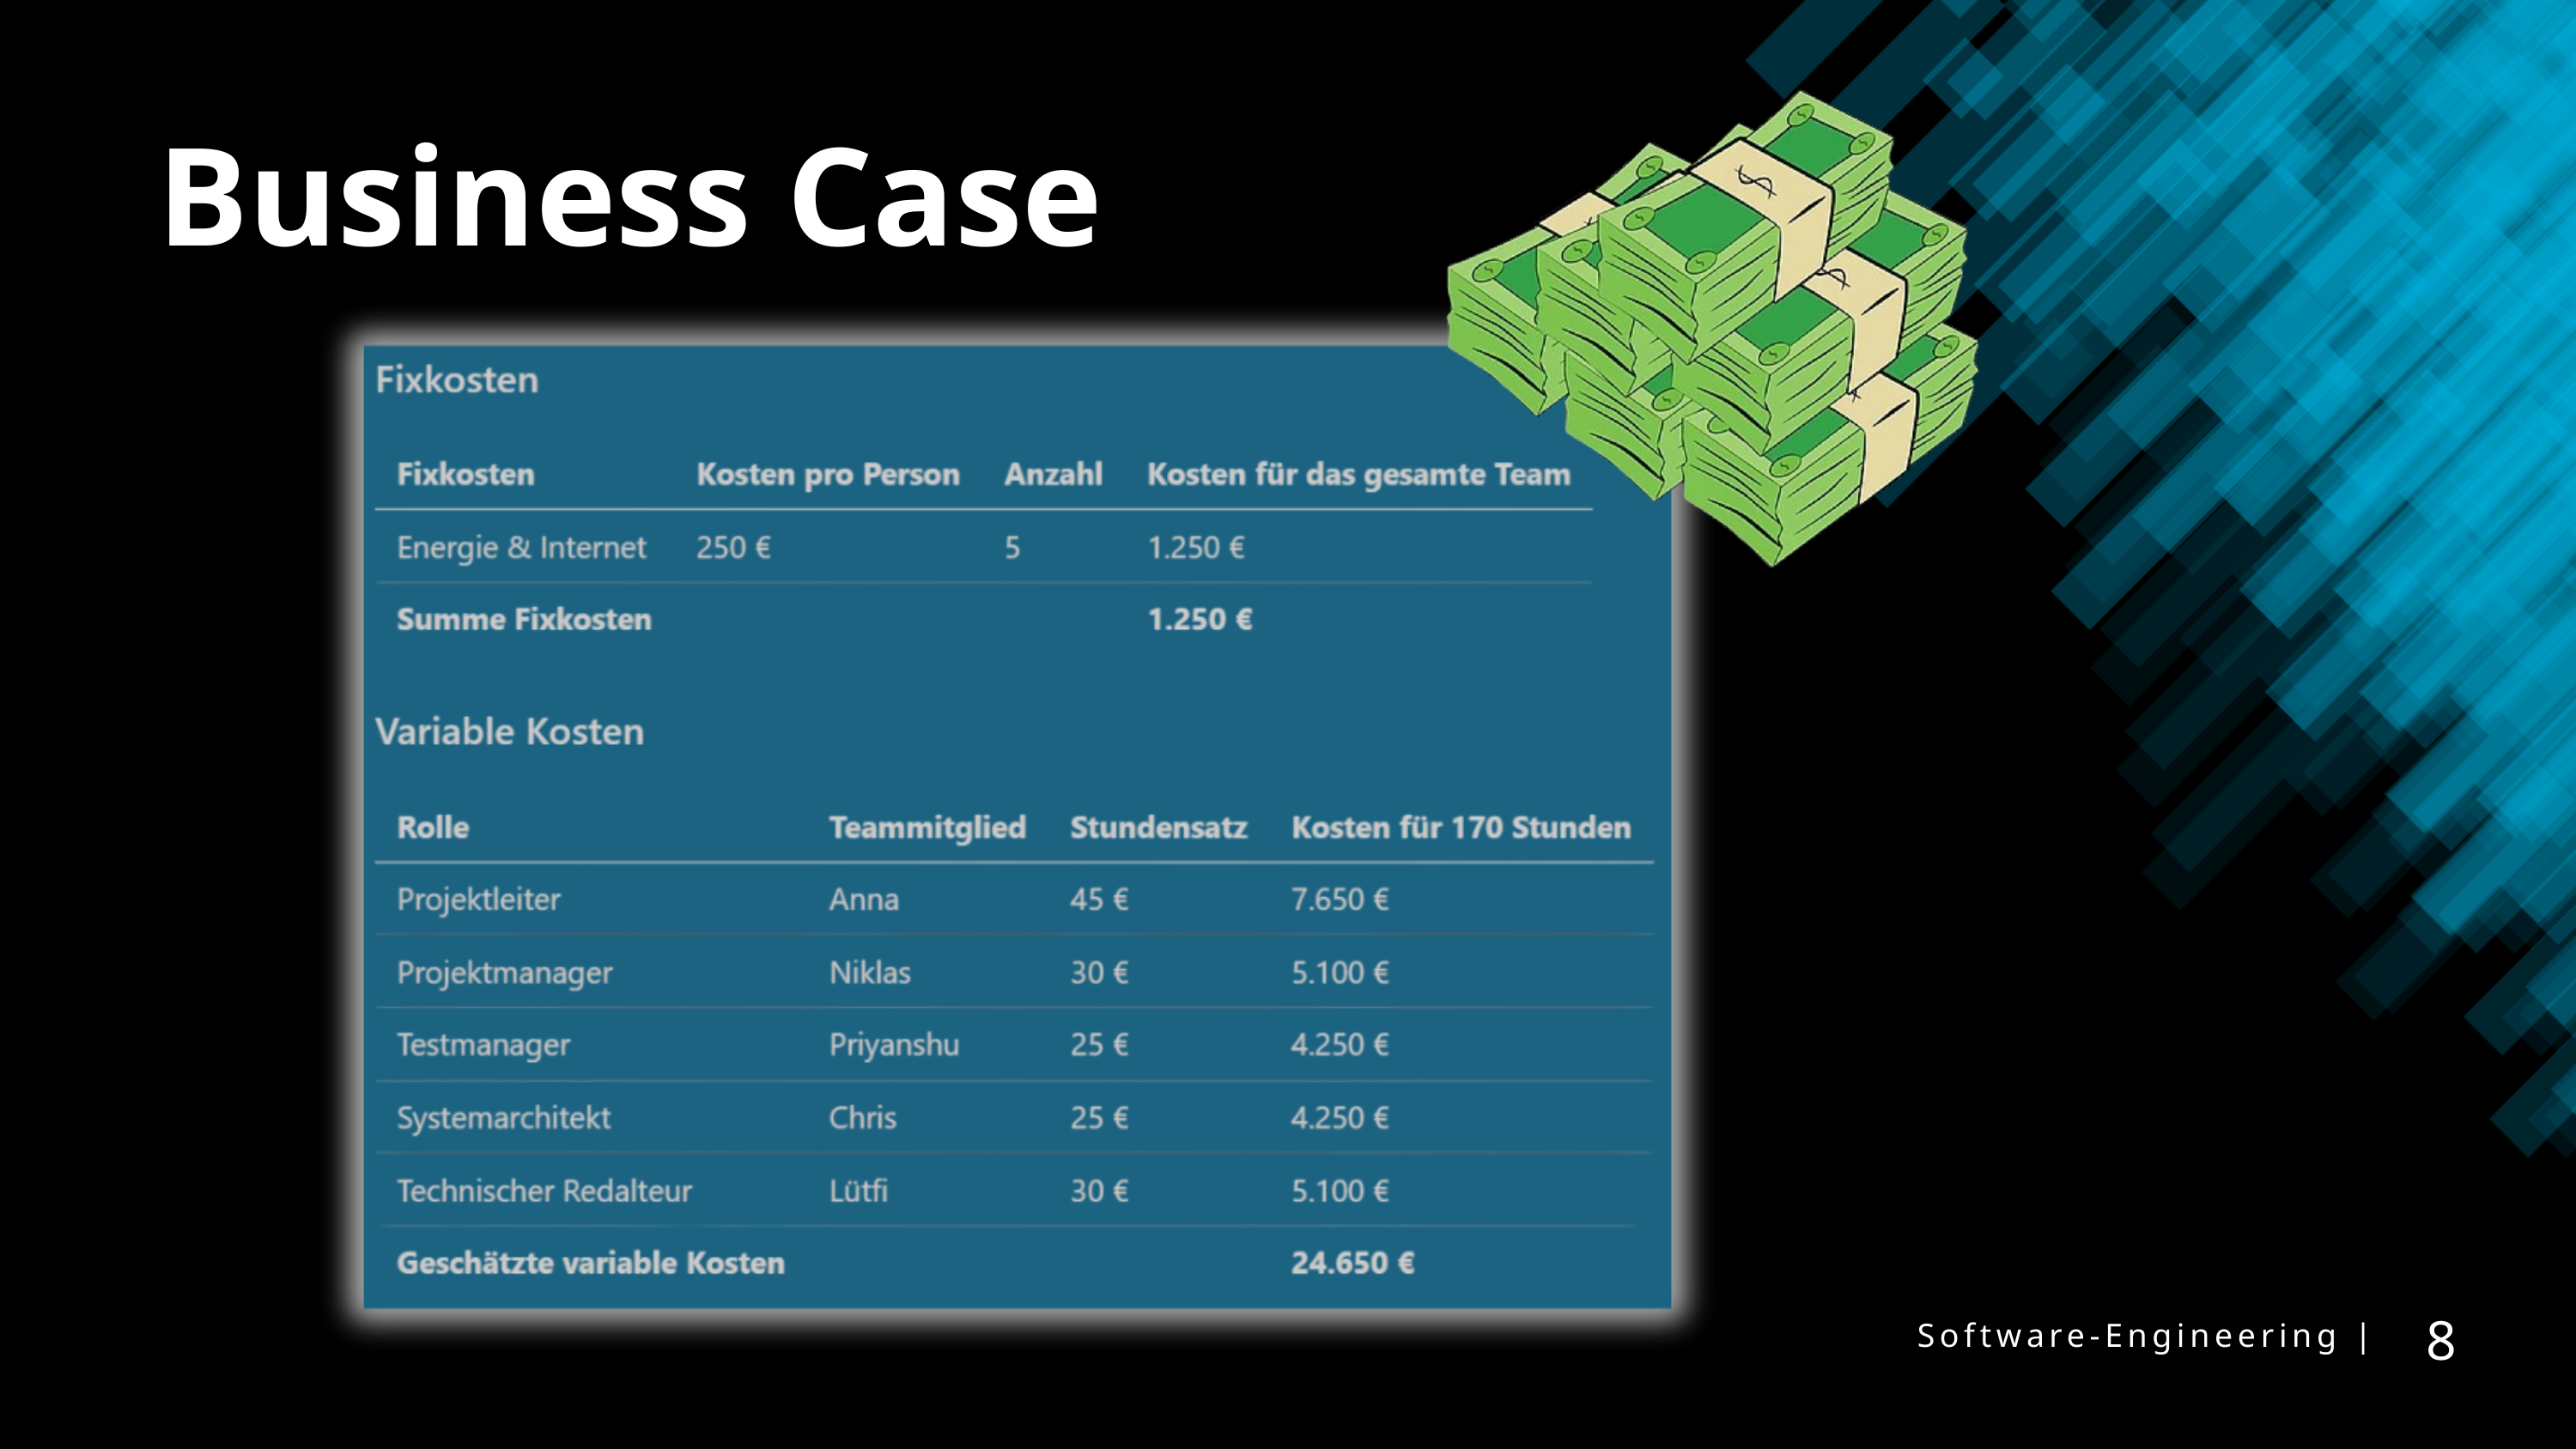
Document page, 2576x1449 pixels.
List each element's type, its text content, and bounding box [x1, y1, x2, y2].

text_box Business Case [157, 136, 2210, 274]
text_box Software-Engineering | [1899, 1308, 2391, 1354]
text_box [1444, 88, 1981, 136]
text_box 8 [2426, 1295, 2458, 1371]
text_box [0, 0, 2576, 1449]
text_box [1444, 274, 1981, 568]
text_box [289, 289, 1747, 1366]
